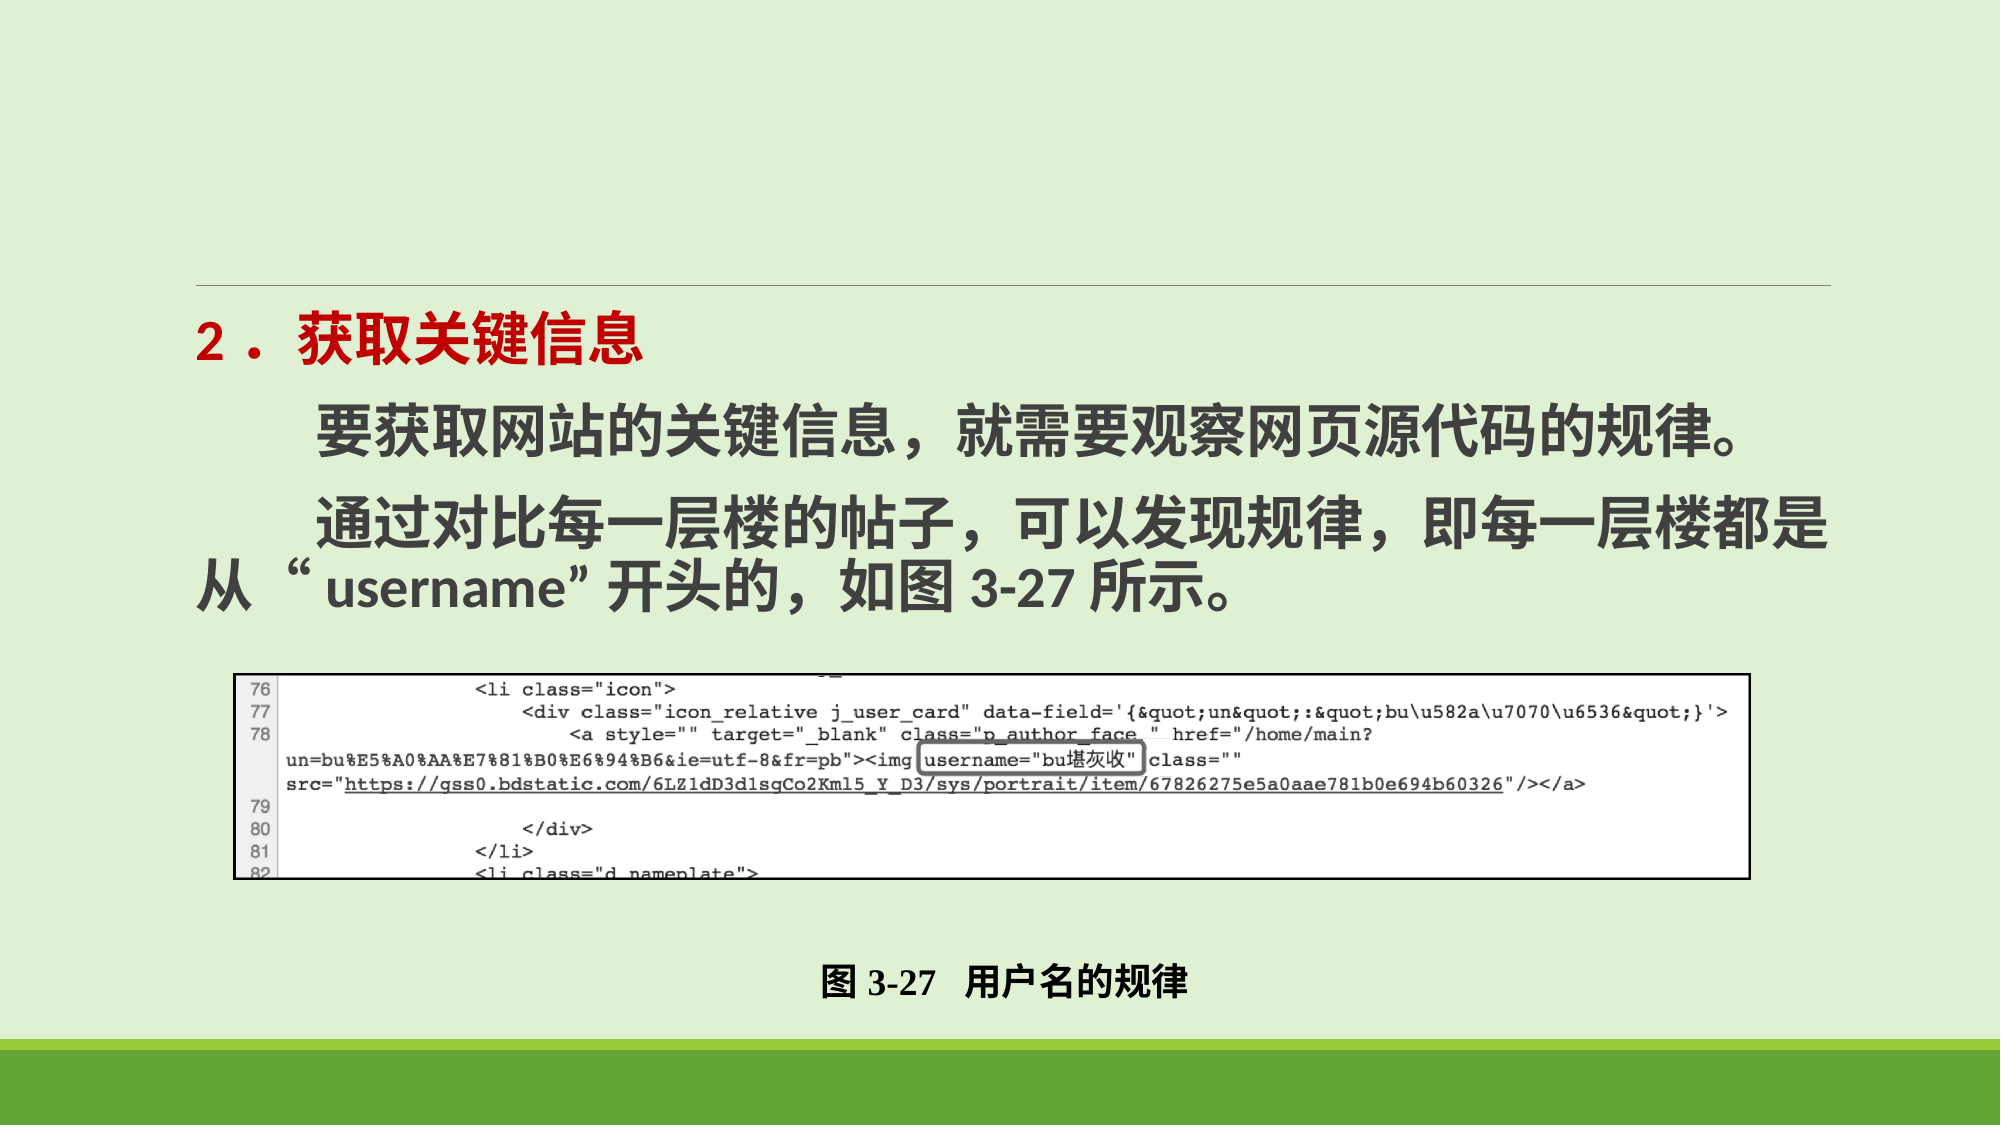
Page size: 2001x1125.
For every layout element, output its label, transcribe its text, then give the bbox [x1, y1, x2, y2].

list 2．获取关键信息 要获取网站的关键信息，就需要观察网页源代码的规律。 通过对比每一层楼的帖子，可以发现规律，即每一层楼都是从“username”开头的，如图3-27所示。 [180, 302, 1883, 963]
picture [233, 673, 1752, 881]
text_box 图3-27 用户名的规律 [806, 950, 1204, 1010]
